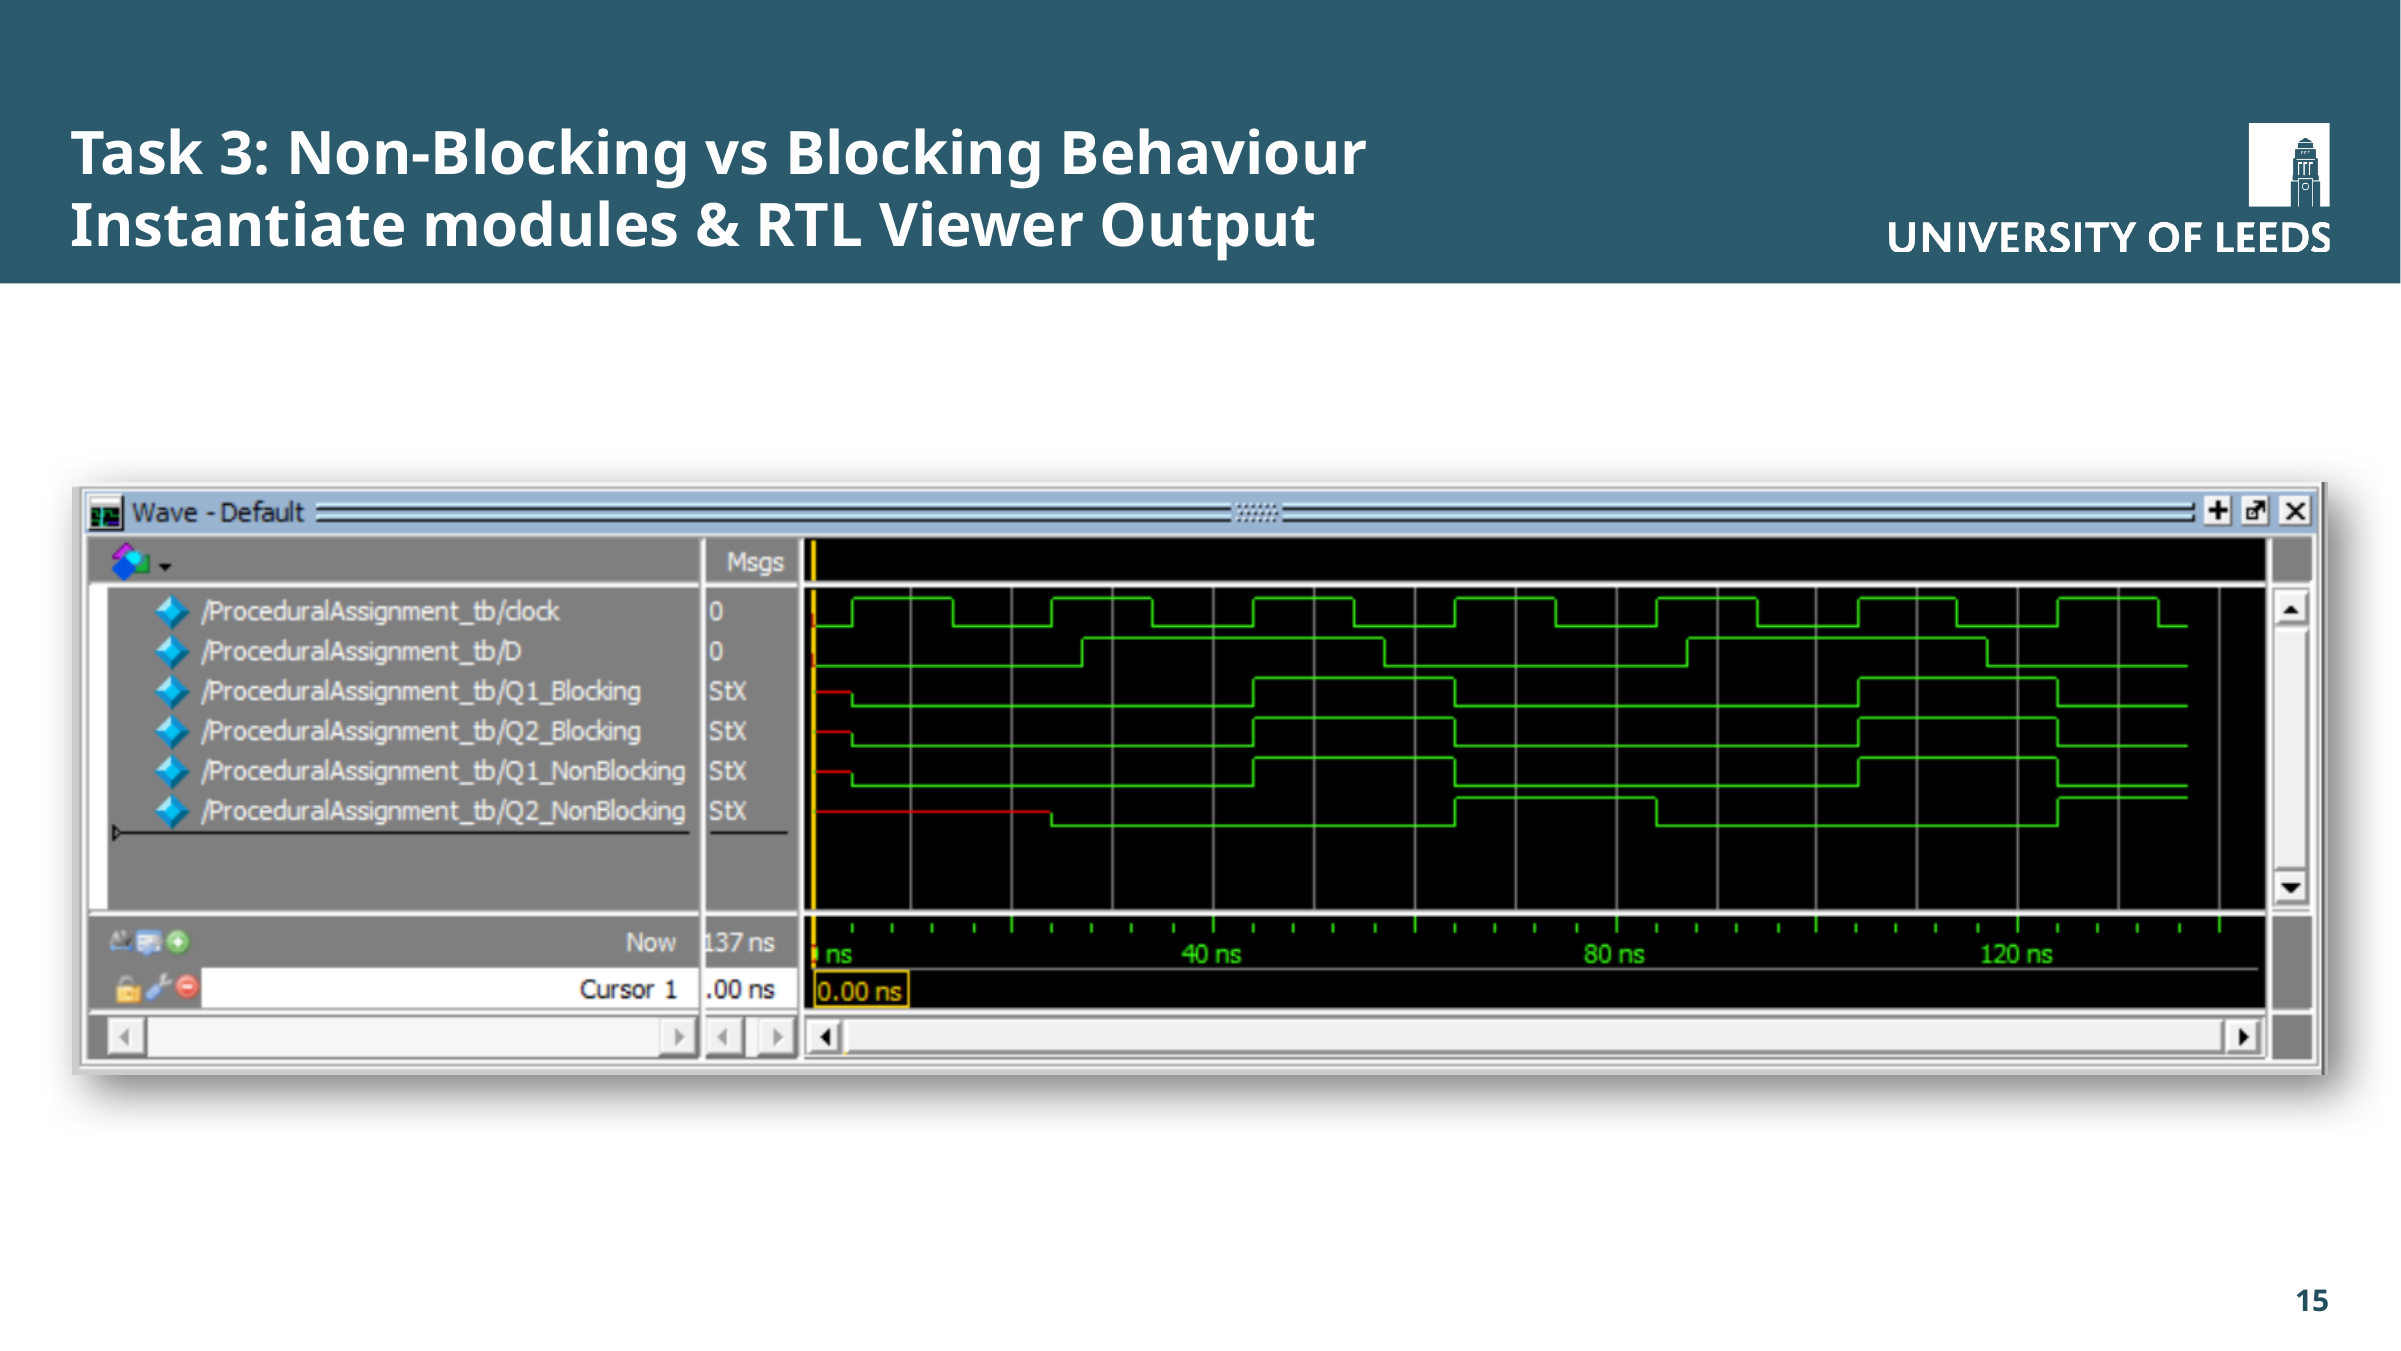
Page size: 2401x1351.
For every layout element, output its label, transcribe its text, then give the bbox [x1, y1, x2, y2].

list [72, 482, 2328, 1075]
title Task 3: Non-Blocking vs Blocking Behaviour Instantiate modules & RTL Viewer Output [70, 81, 1806, 259]
